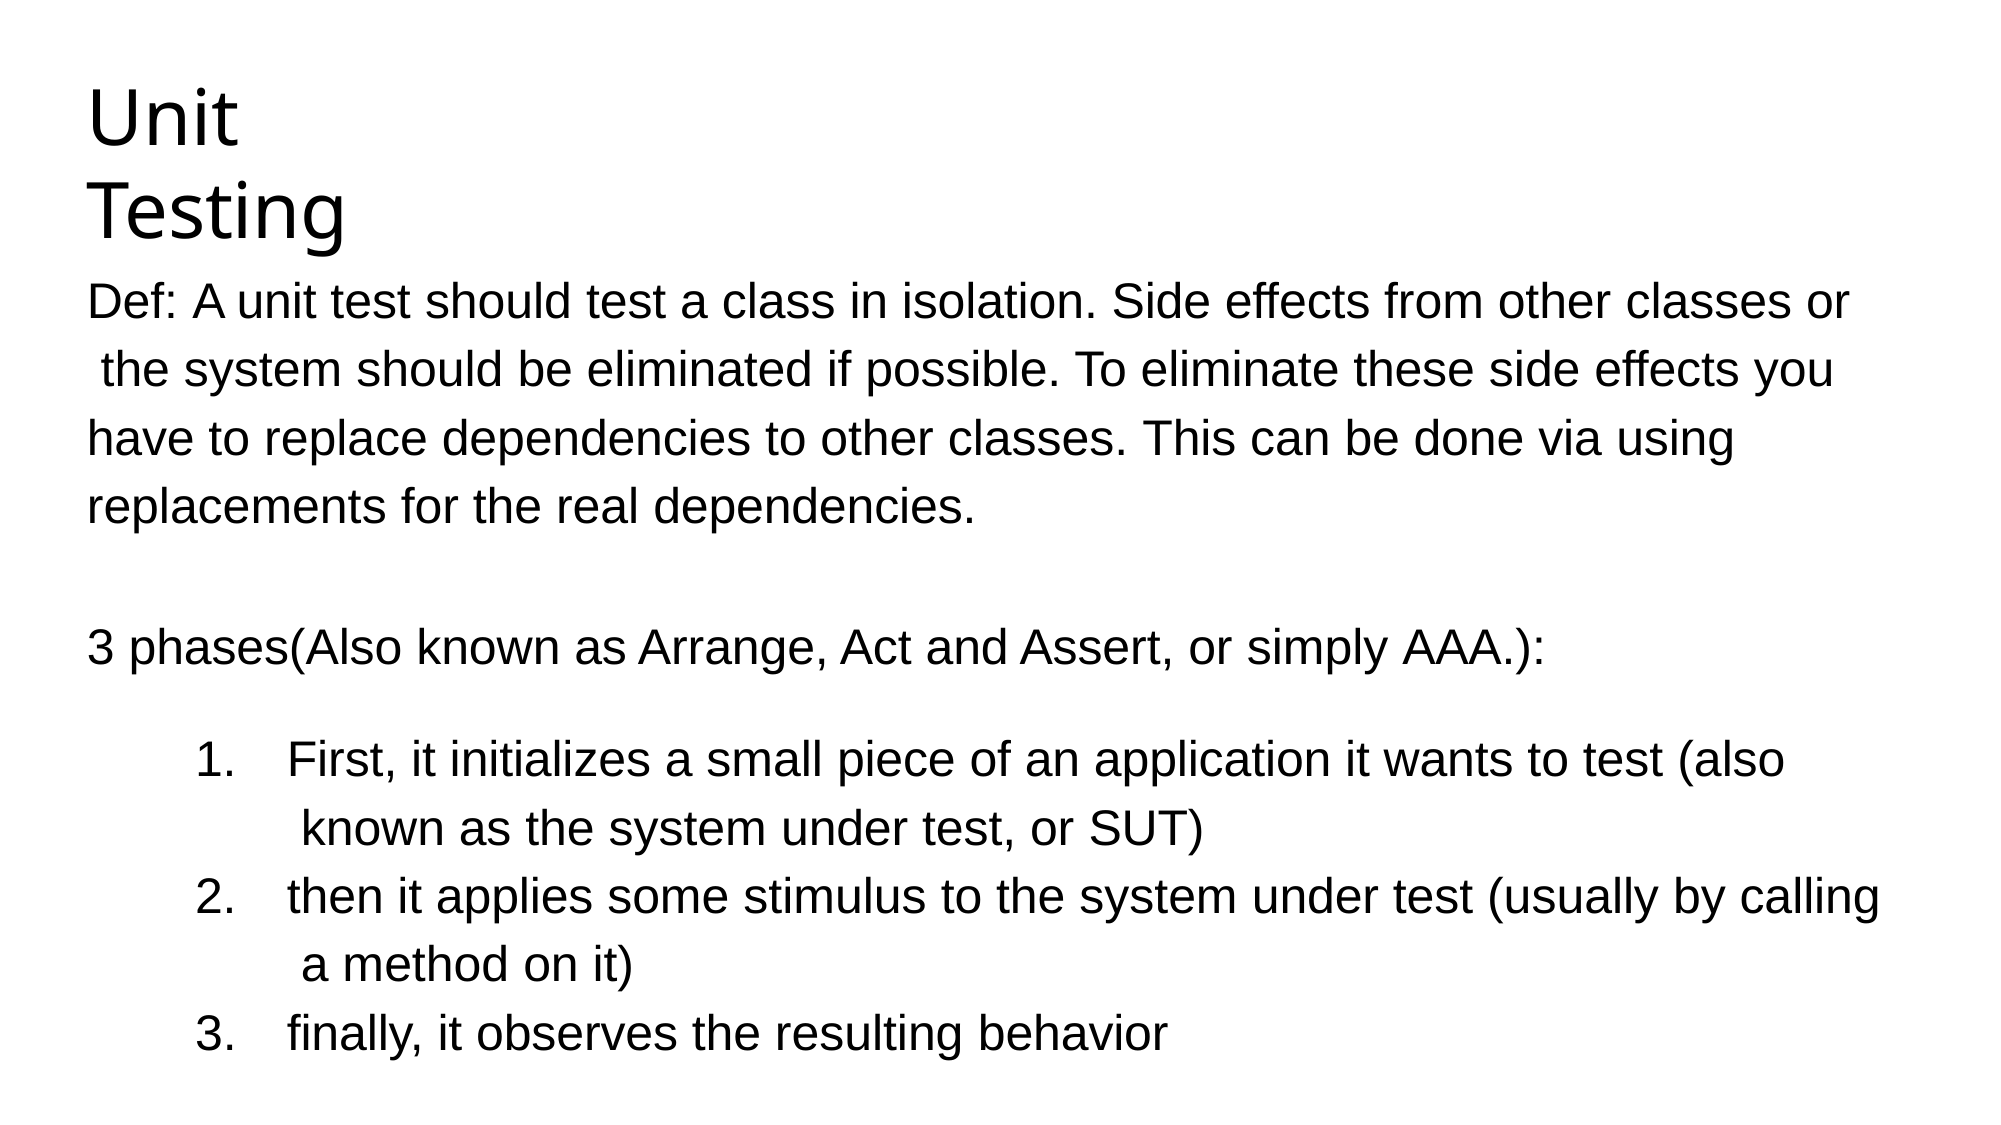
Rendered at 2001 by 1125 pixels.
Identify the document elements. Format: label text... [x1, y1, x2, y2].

title Unit Testing [84, 64, 505, 255]
text_box Def: A unit test should test a class in isolation. Side effects from other classes or the system should be eliminated if possible. To eliminate these side effects you have to replace dependencies to other classes. This can be done via using replacements for the real dependencies. 3 phases(Also known as Arrange, Act and Assert, or simply AAA.): First, it initializes a small piece of an application it wants to test (also known as the system under test, or SUT) then it applies some stimulus to the system under test (usually by calling a method on it) finally, it observes the resulting behavior [84, 257, 1886, 1061]
